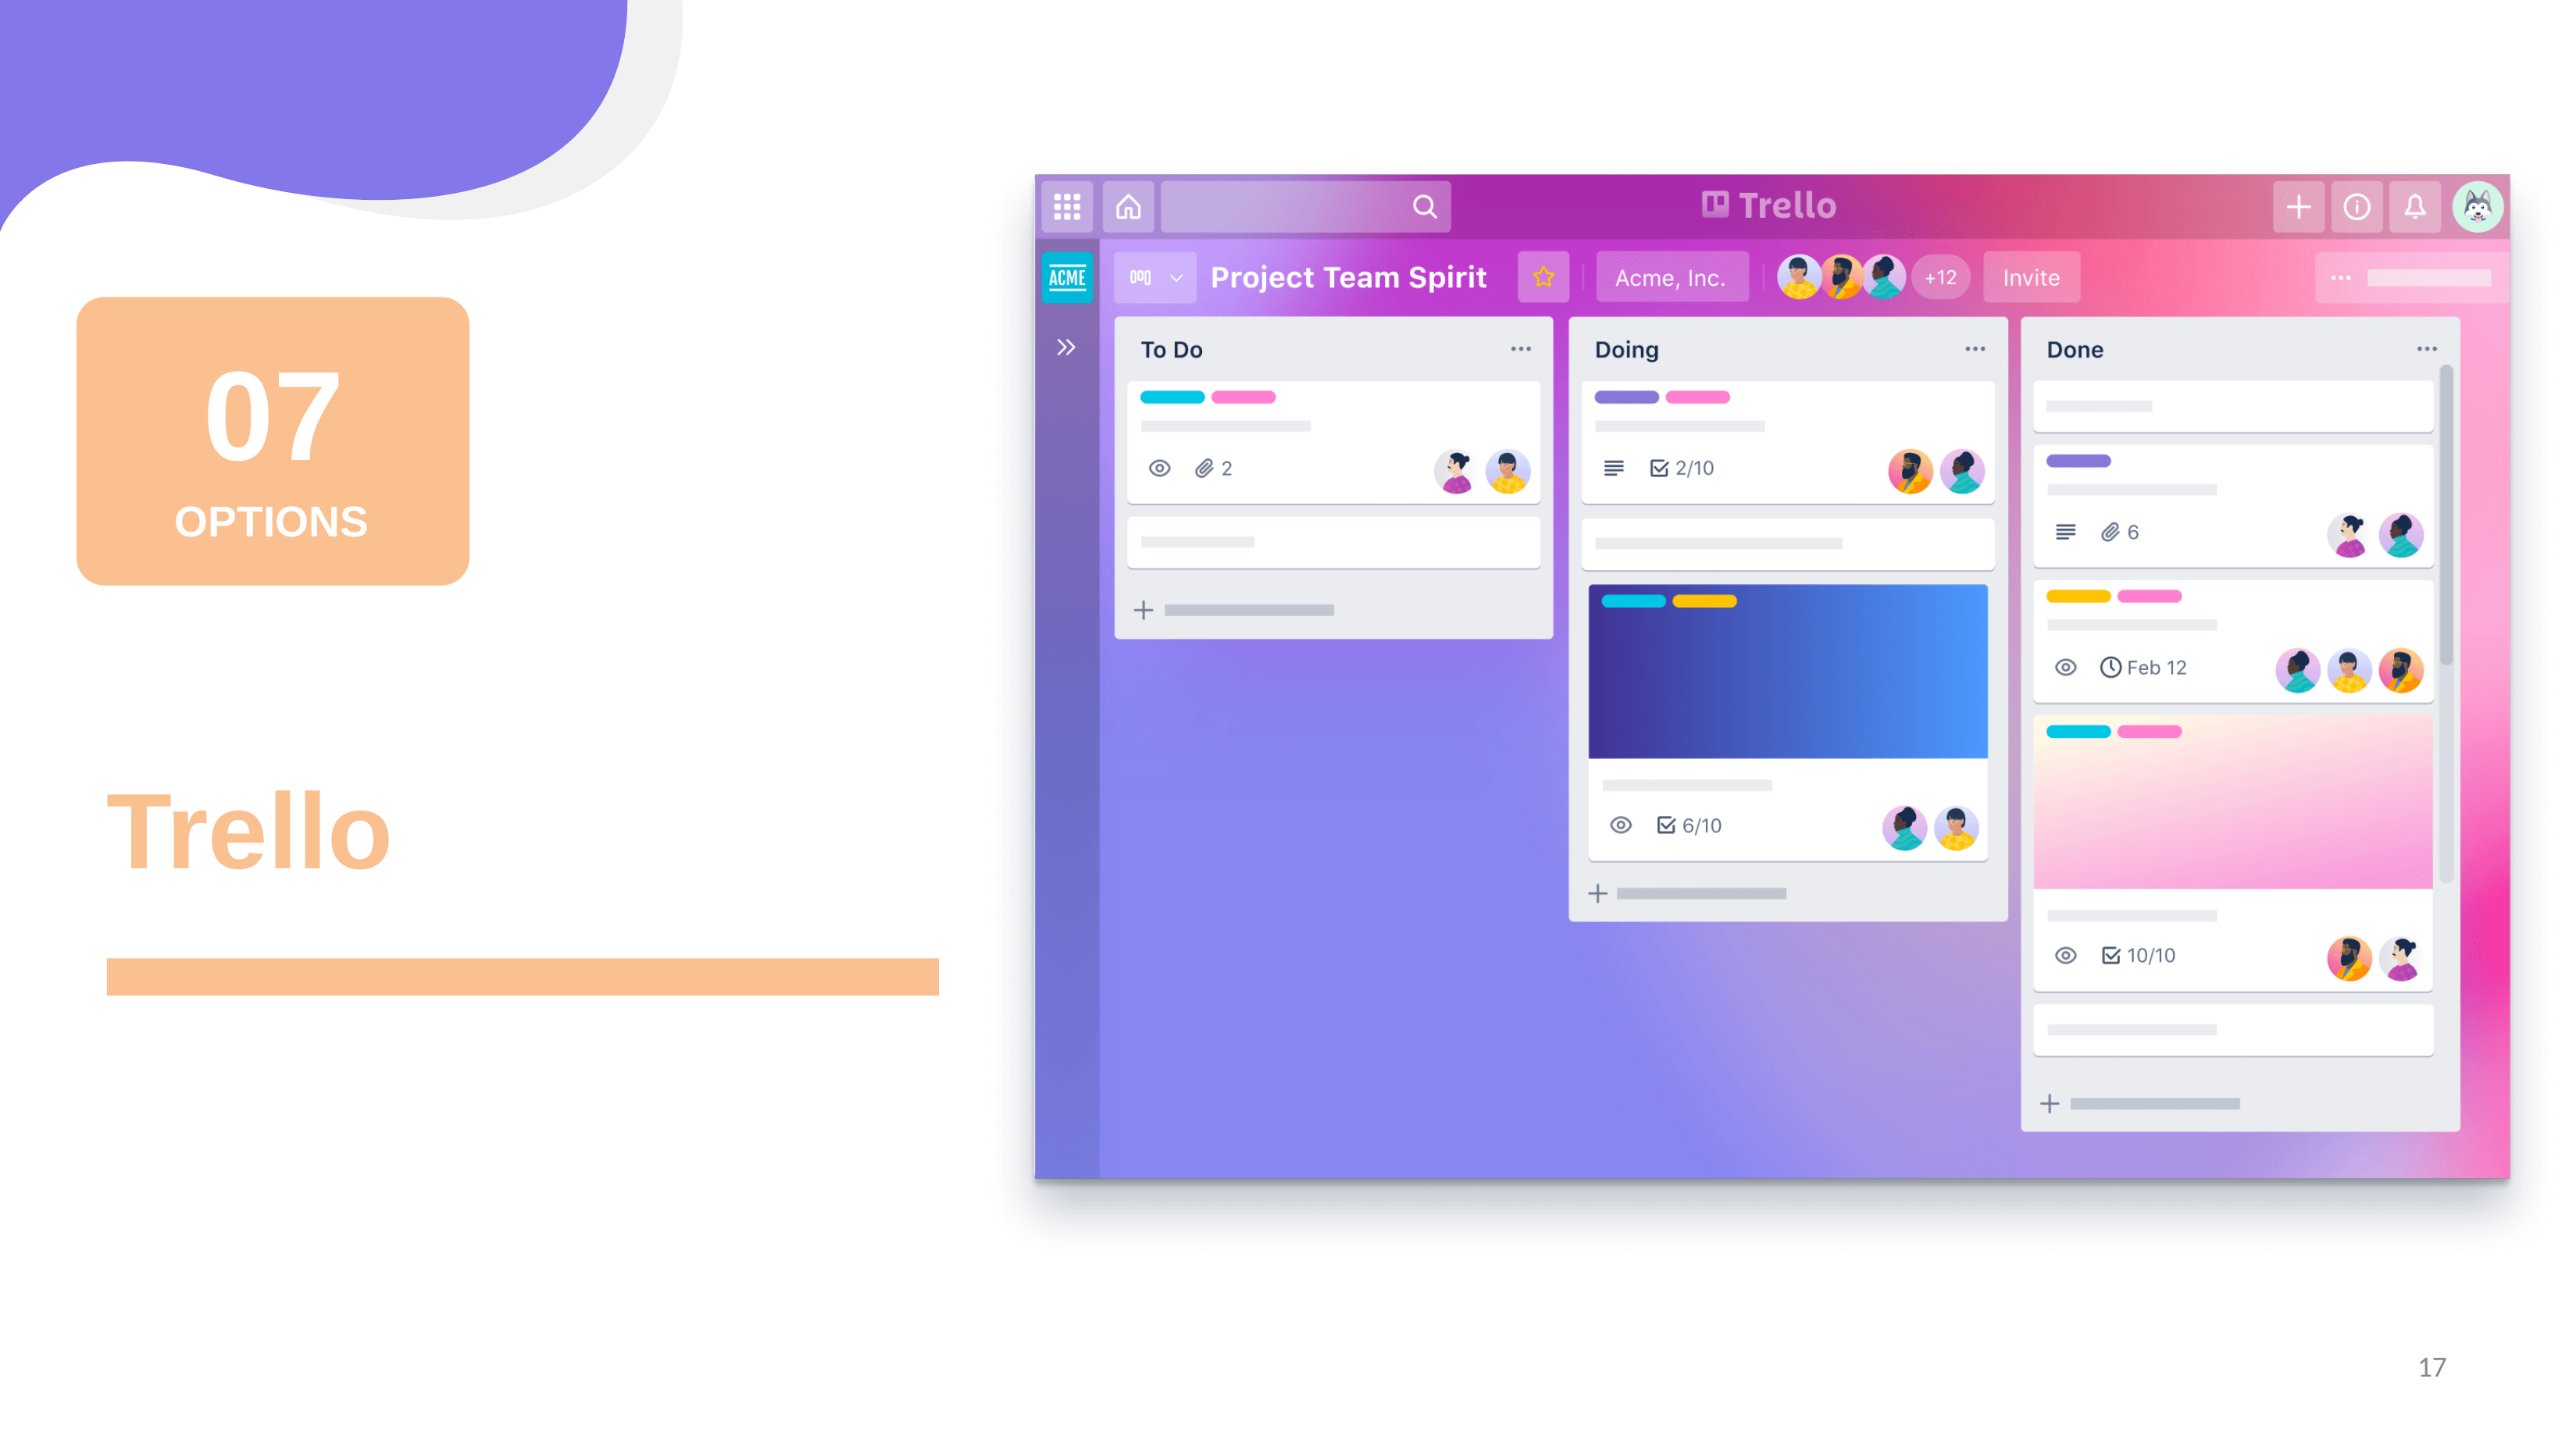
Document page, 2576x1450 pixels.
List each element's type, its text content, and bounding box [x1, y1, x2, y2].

picture [981, 155, 2562, 1263]
title 07 OPTIONS [162, 308, 381, 547]
title Trello [106, 740, 977, 872]
text_box [76, 297, 470, 586]
text_box [106, 958, 940, 996]
text_box [299, 0, 683, 220]
slide_number 17 [1854, 1348, 2447, 1421]
text_box [0, 0, 628, 232]
